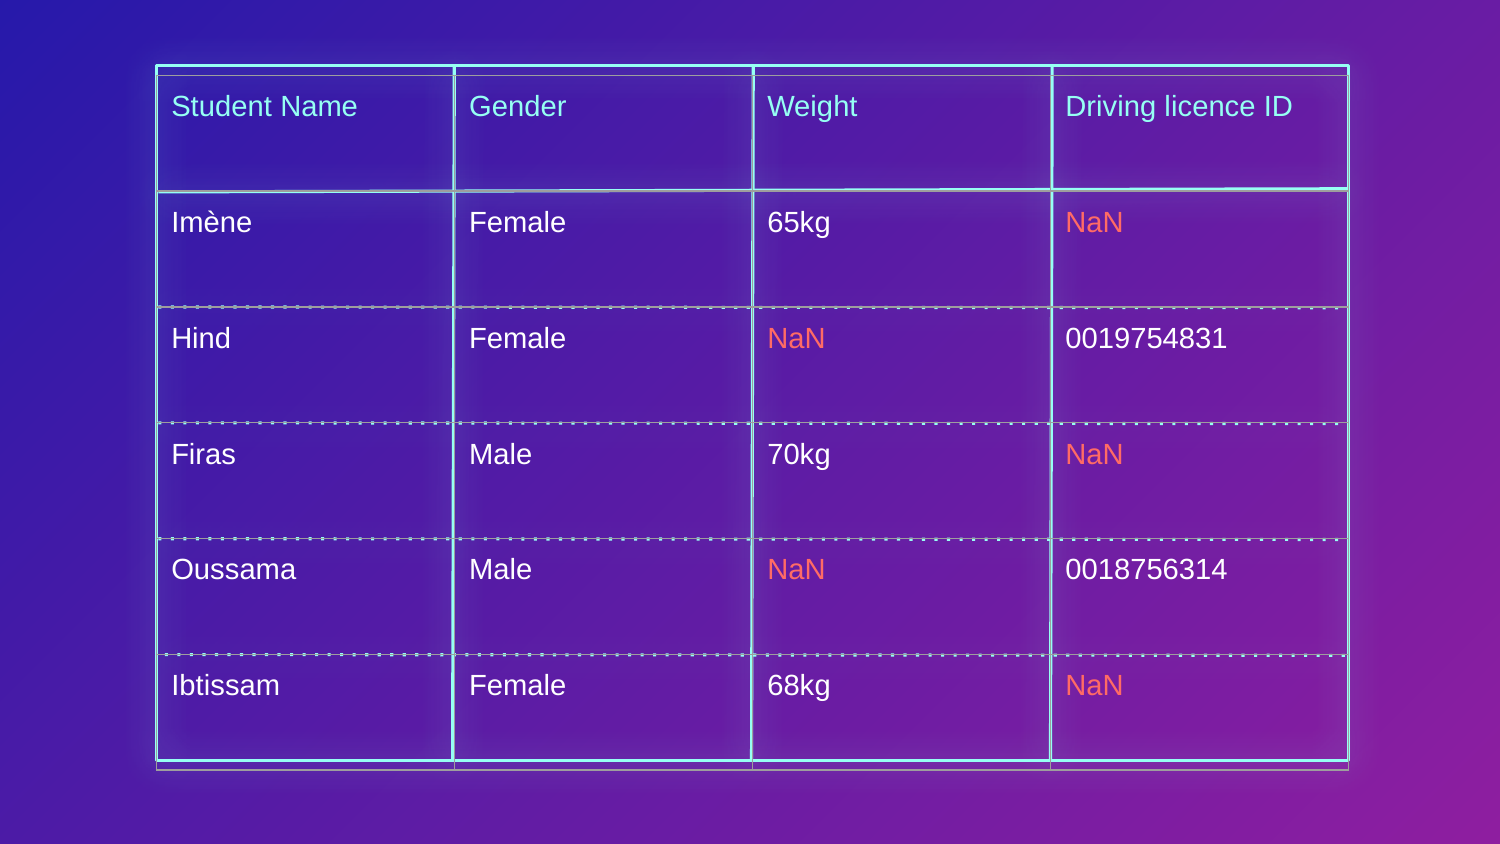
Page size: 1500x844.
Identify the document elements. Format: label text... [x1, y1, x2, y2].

table_cell Imène [157, 199, 447, 306]
table_cell NaN [1051, 664, 1348, 769]
table_cell Male [460, 549, 746, 652]
table_cell NaN [758, 316, 1045, 421]
table_cell NaN [758, 549, 1045, 652]
text_box [456, 65, 750, 75]
table_cell Female [455, 665, 752, 769]
table_cell NaN [1058, 423, 1348, 538]
table_cell Oussama [157, 548, 447, 654]
table_cell Female [460, 201, 746, 305]
table_header Driving licence ID [1058, 76, 1348, 188]
table_cell NaN [1058, 200, 1348, 306]
table_cell Male [460, 432, 746, 537]
table_cell 0019754831 [1058, 308, 1348, 422]
table_cell 65kg [758, 201, 1045, 305]
table_cell 0018756314 [1058, 539, 1348, 653]
table_cell 70kg [758, 432, 1045, 537]
table_cell Female [460, 316, 746, 421]
table_cell Hind [157, 315, 447, 422]
table_cell Firas [157, 431, 447, 538]
text_box [156, 65, 451, 75]
text_box [755, 65, 1049, 75]
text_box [158, 188, 1349, 193]
table_header Student Name [157, 76, 447, 188]
table_cell 68kg [753, 665, 1050, 769]
table_header Weight [758, 76, 1045, 187]
text_box [1054, 65, 1349, 75]
table_cell Ibtissam [157, 655, 454, 769]
table_header Gender [460, 76, 746, 187]
